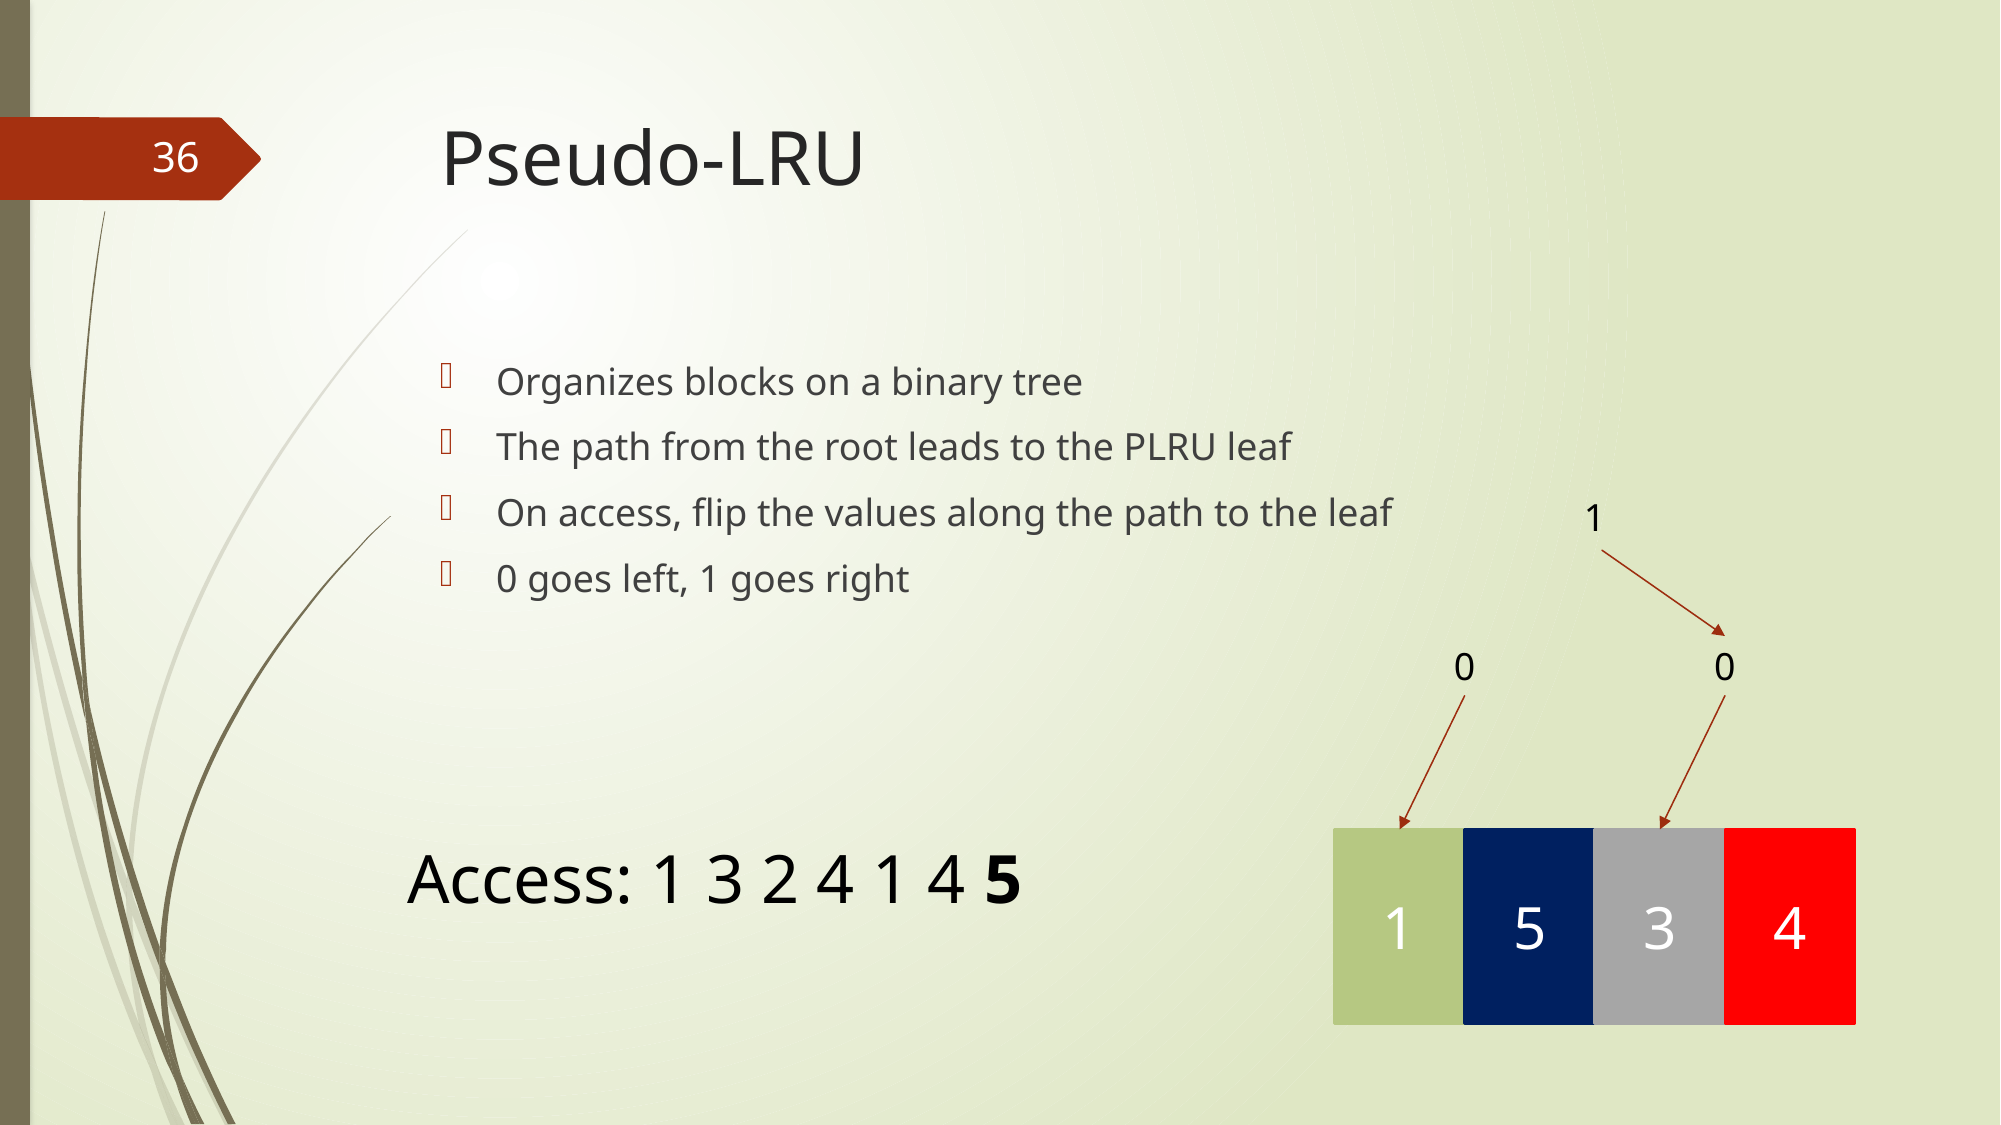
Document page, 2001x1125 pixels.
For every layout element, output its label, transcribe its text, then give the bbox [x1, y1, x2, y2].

slide_number 36 [87, 129, 216, 190]
text_box 0 [1674, 635, 1776, 696]
list Organizes blocks on a binary tree The path from the root leads to the PLRU leaf On access, flip the values along the path to the leaf 0 goes left, 1 goes right [424, 350, 1888, 970]
title Pseudo-LRU [425, 102, 1888, 313]
text_box 3 [1593, 828, 1724, 1025]
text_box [1399, 696, 1465, 830]
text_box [1659, 696, 1726, 830]
text_box Access: 1 3 2 4 1 4 5 [392, 829, 1173, 925]
text_box 4 [1724, 828, 1856, 1025]
text_box 0 [1413, 635, 1516, 696]
text_box 5 [1463, 828, 1593, 1025]
slide_number 73 [1396, 828, 1463, 836]
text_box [1601, 549, 1726, 637]
text_box 1 [1333, 828, 1463, 1025]
text_box 1 [1544, 486, 1646, 547]
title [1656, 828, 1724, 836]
